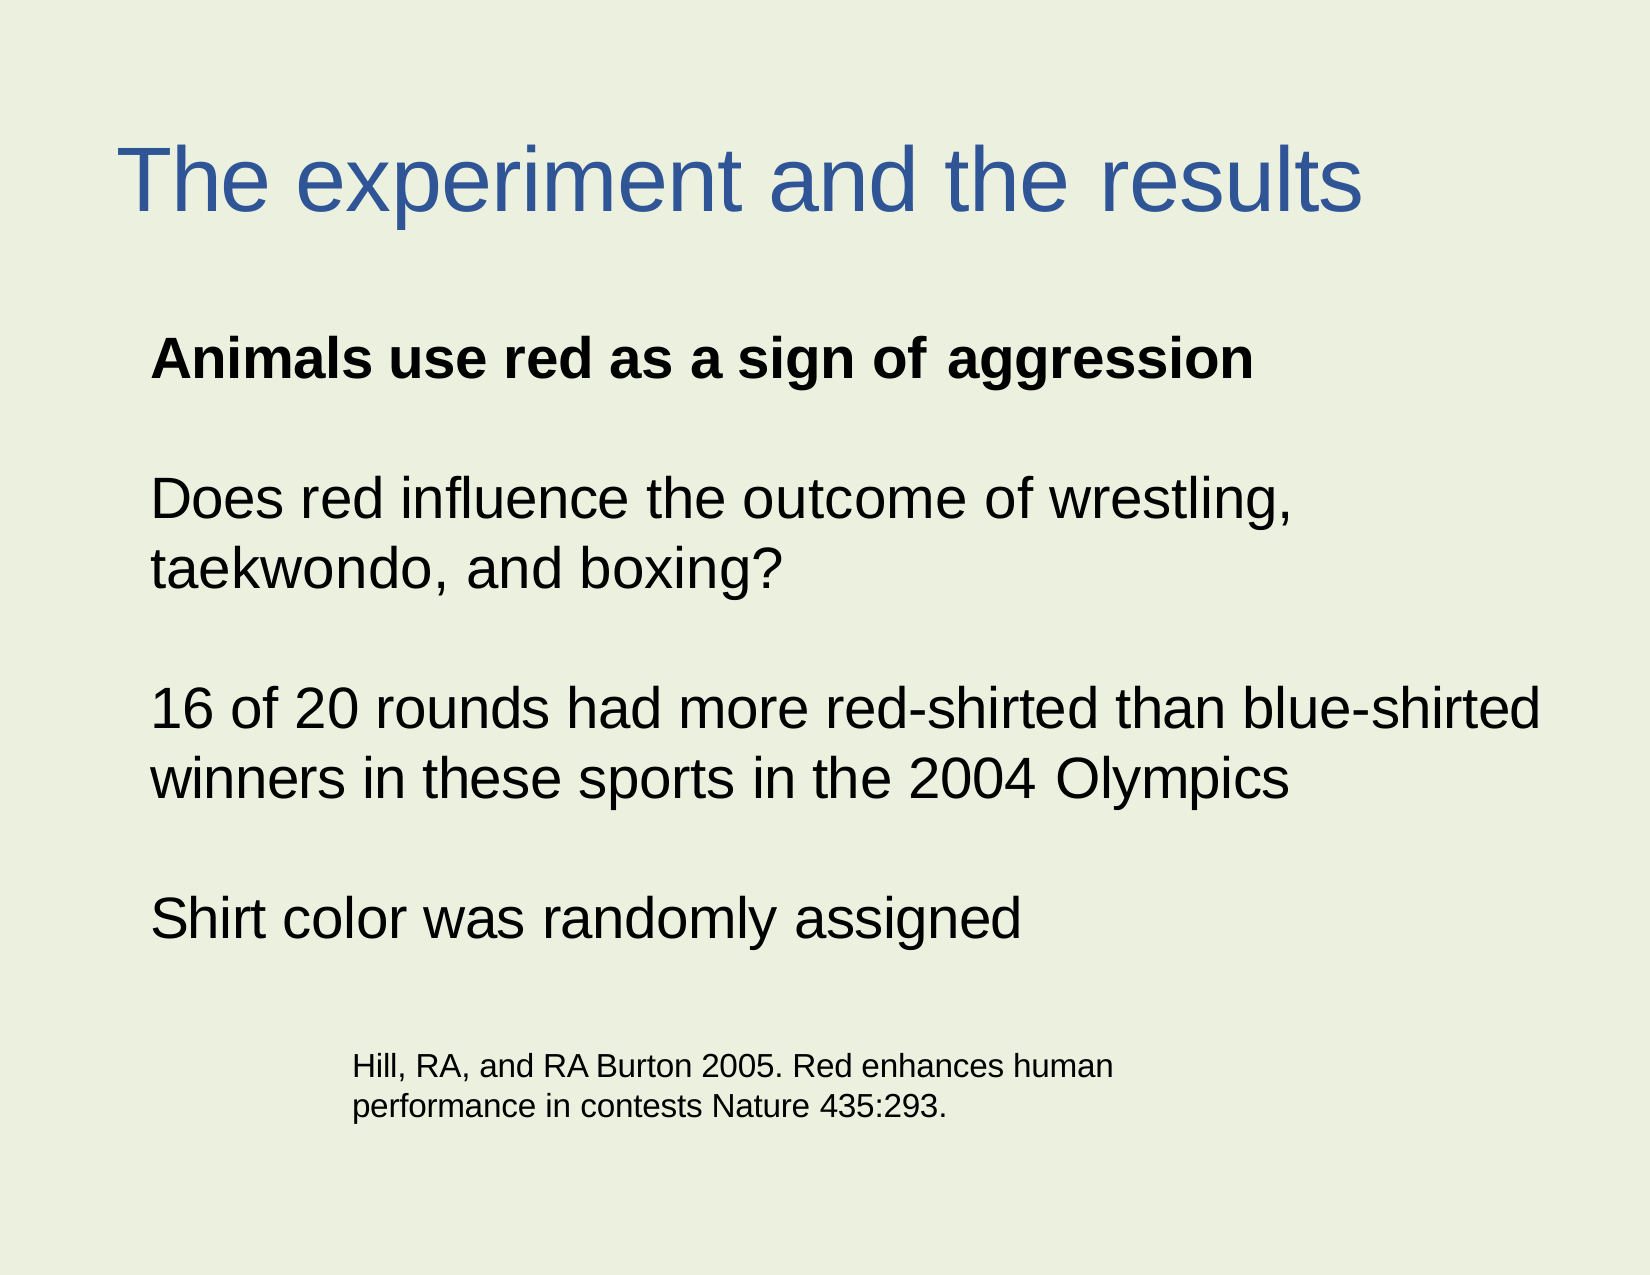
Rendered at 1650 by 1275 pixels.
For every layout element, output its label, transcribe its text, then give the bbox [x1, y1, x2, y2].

text_box Hill, RA, and RA Burton 2005. Red enhances human performance in contests Nature 435:293. [350, 1042, 1200, 1124]
text_box Animals use red as a sign of aggression Does red influence the outcome of wrestling, taekwondo, and boxing? 16 of 20 rounds had more red-shirted than blue-shirted winners in these sports in the 2004 Olympics Shirt color was randomly assigned [150, 318, 1600, 951]
text_box The experiment and the results [99, 112, 1538, 238]
